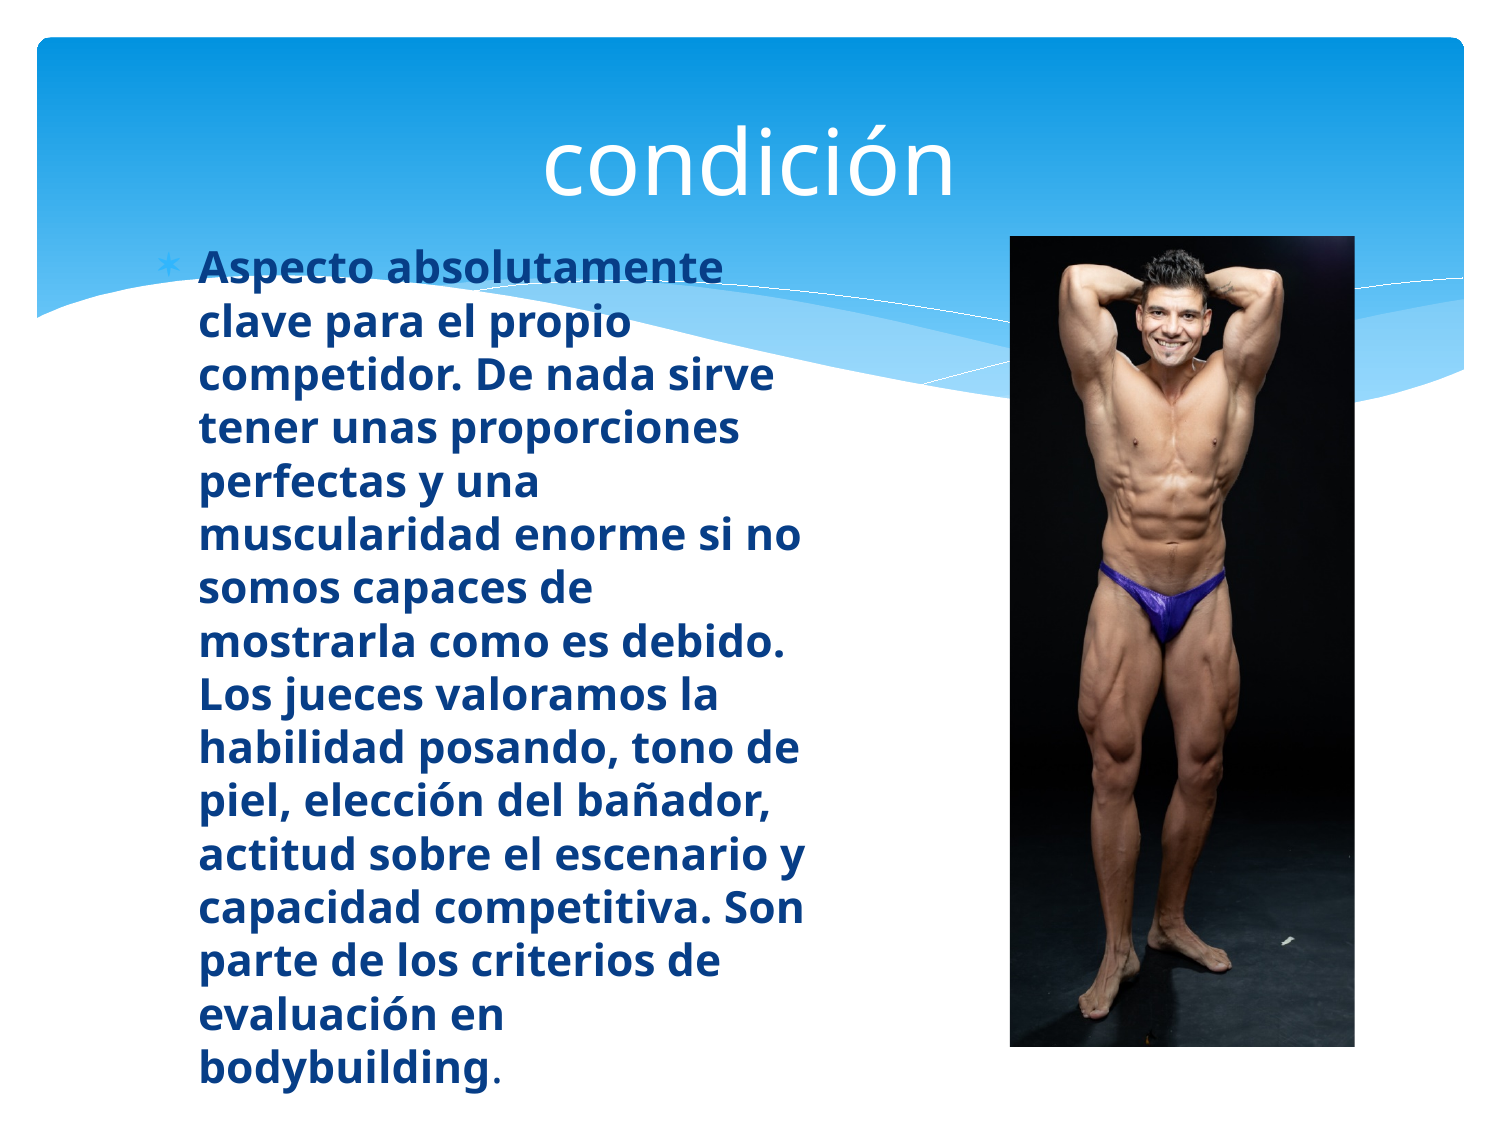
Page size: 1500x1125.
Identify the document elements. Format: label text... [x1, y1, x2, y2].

picture [1009, 235, 1355, 1047]
title condición [75, 55, 1425, 261]
list Aspecto absolutamente clave para el propio competidor. De nada sirve tener unas proporciones perfectas y una muscularidad enorme si no somos capaces de mostrarla como es debido. Los jueces valoramos la habilidad posando, tono de piel, elección del bañador, actitud sobre el escenario y capacidad competitiva. Son parte de los criterios de evaluación en bodybuilding. [143, 261, 833, 1106]
